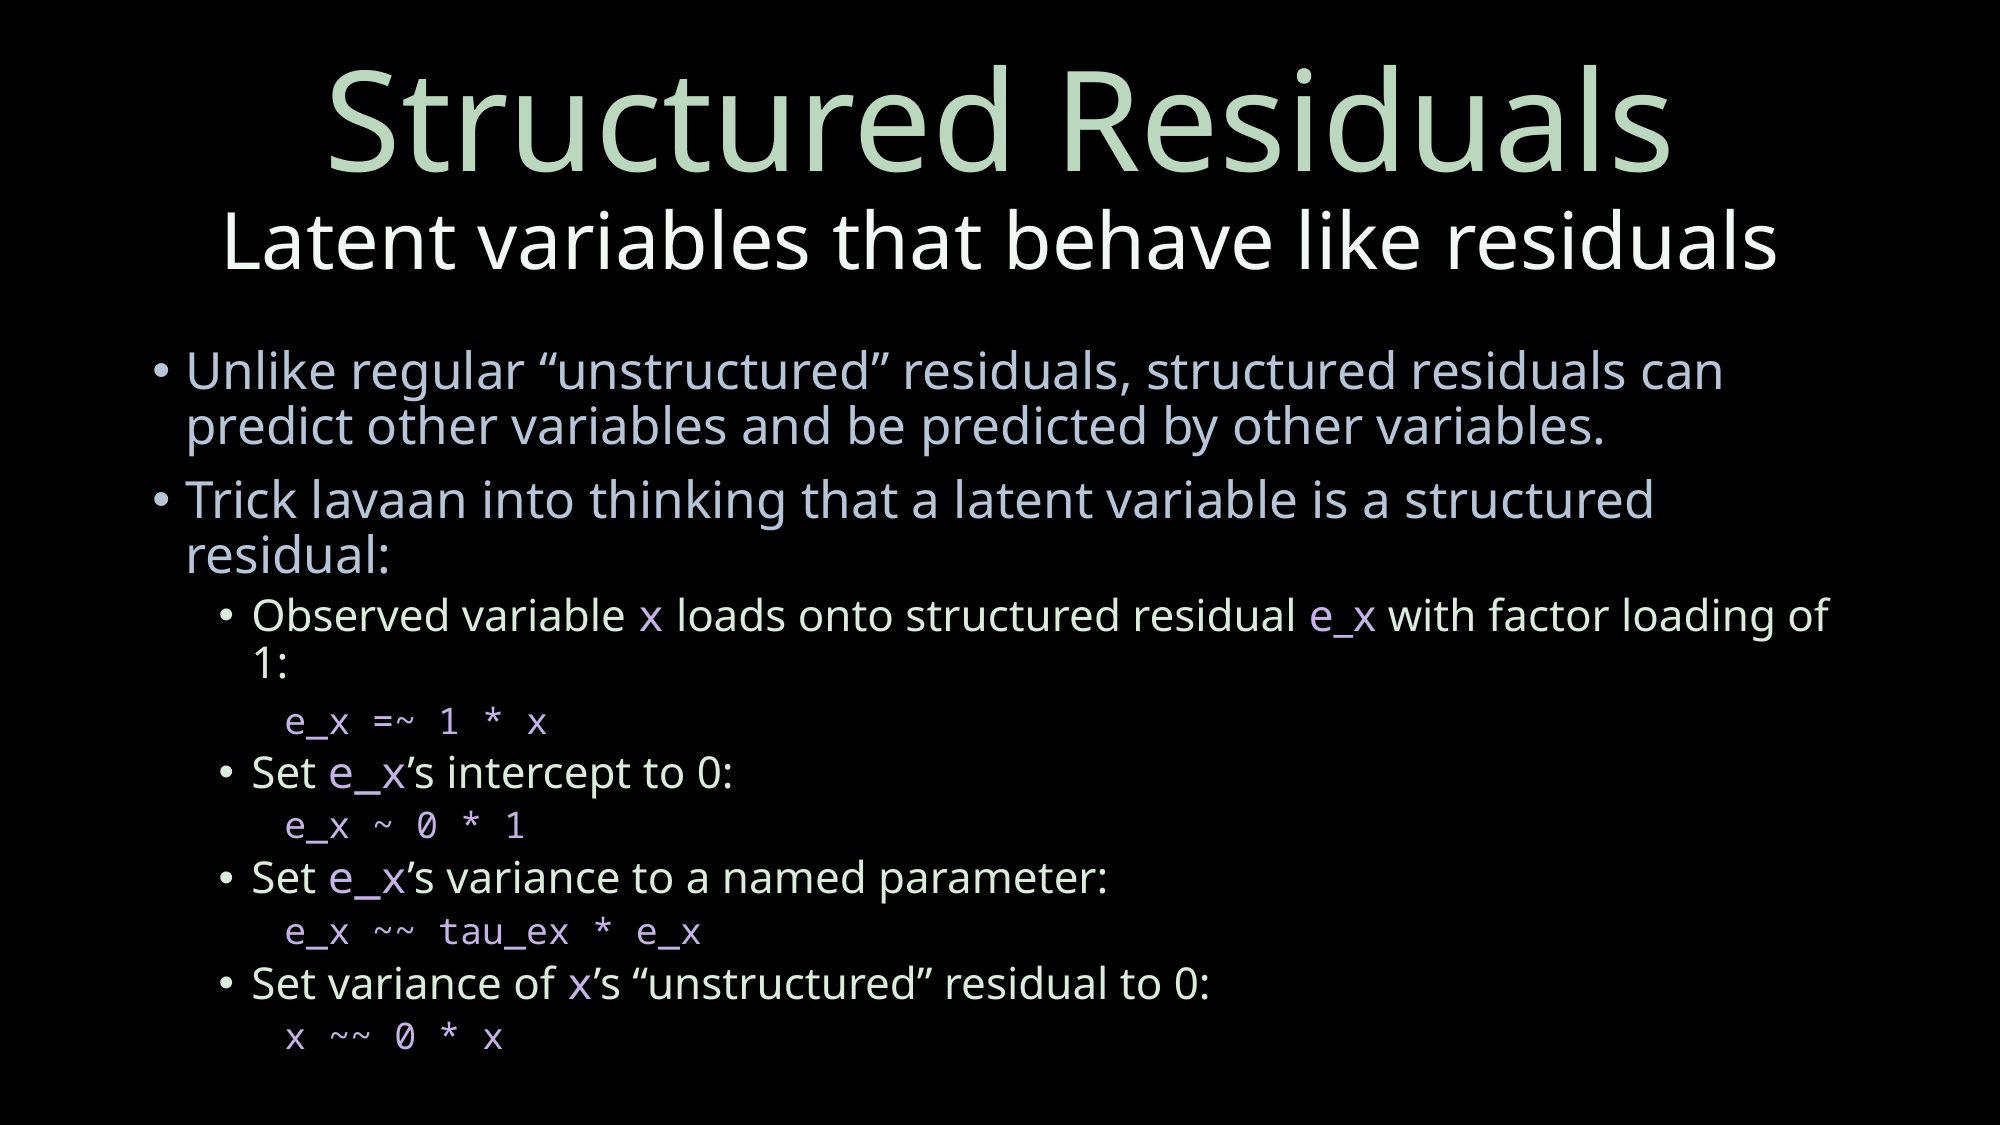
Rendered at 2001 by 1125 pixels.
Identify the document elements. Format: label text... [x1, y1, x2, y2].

list Unlike regular “unstructured” residuals, structured residuals can predict other variables and be predicted by other variables. Trick lavaan into thinking that a latent variable is a structured residual: Observed variable x loads onto structured residual e_x with factor loading of 1: e_x =~ 1 * x Set e_x’s intercept to 0: e_x ~ 0 * 1 Set e_x’s variance to a named parameter: e_x ~~ tau_ex * e_x Set variance of x’s “unstructured” residual to 0: x ~~ 0 * x [137, 337, 1863, 1066]
title Structured Residuals Latent variables that behave like residuals [137, 59, 1863, 278]
